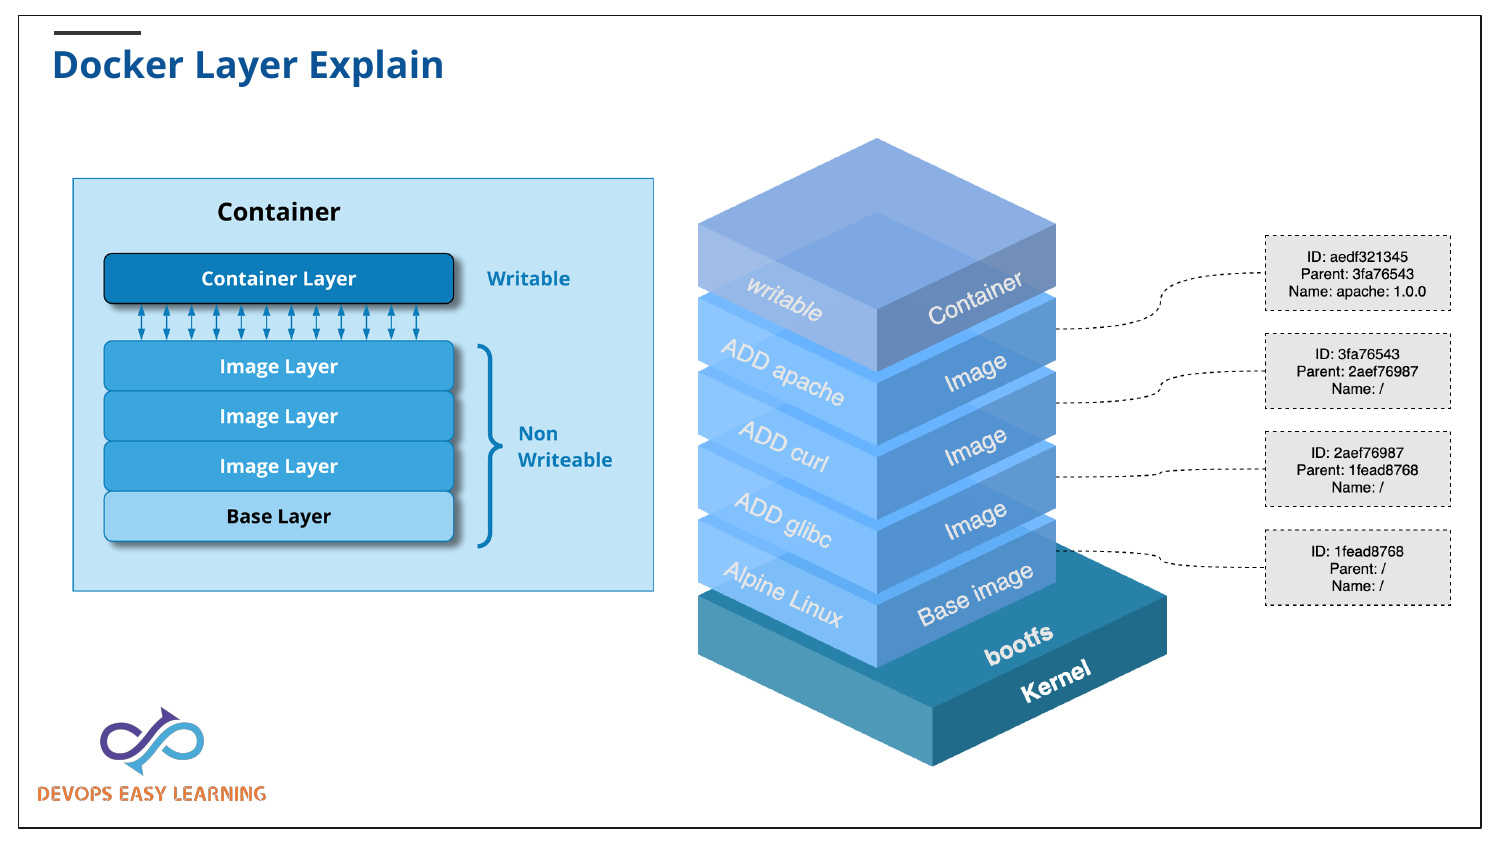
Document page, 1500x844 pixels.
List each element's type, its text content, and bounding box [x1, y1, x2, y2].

picture [697, 137, 1451, 768]
text_box [18, 15, 1482, 829]
picture [27, 696, 277, 821]
text_box Docker Layer Explain [36, 33, 1220, 94]
picture [59, 168, 662, 601]
